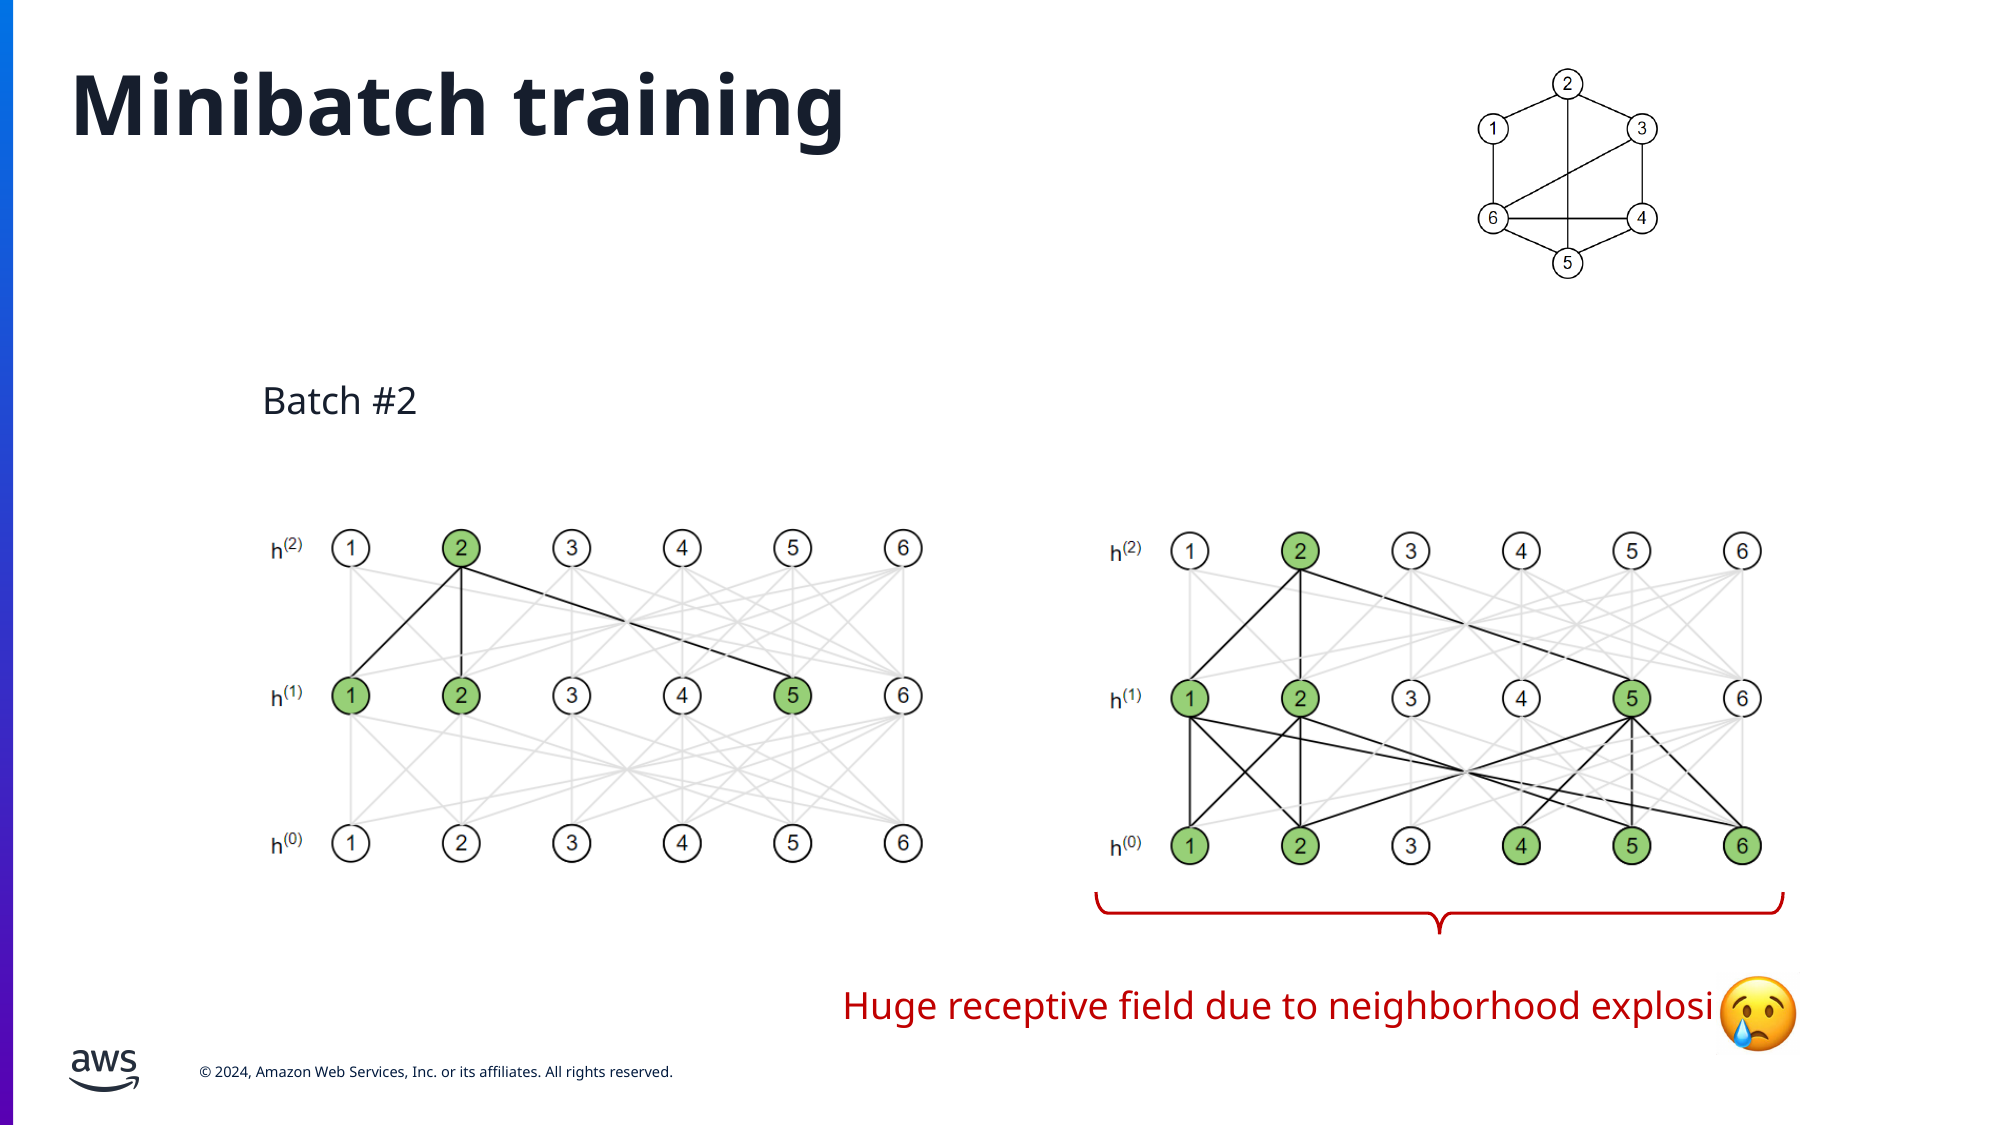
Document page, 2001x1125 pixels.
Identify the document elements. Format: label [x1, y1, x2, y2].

title [69, 56, 1944, 163]
picture [1081, 521, 1784, 881]
picture [69, 1050, 139, 1092]
text_box [247, 369, 433, 430]
picture [1453, 59, 1684, 286]
text_box [886, 892, 1800, 1055]
picture [243, 508, 968, 881]
